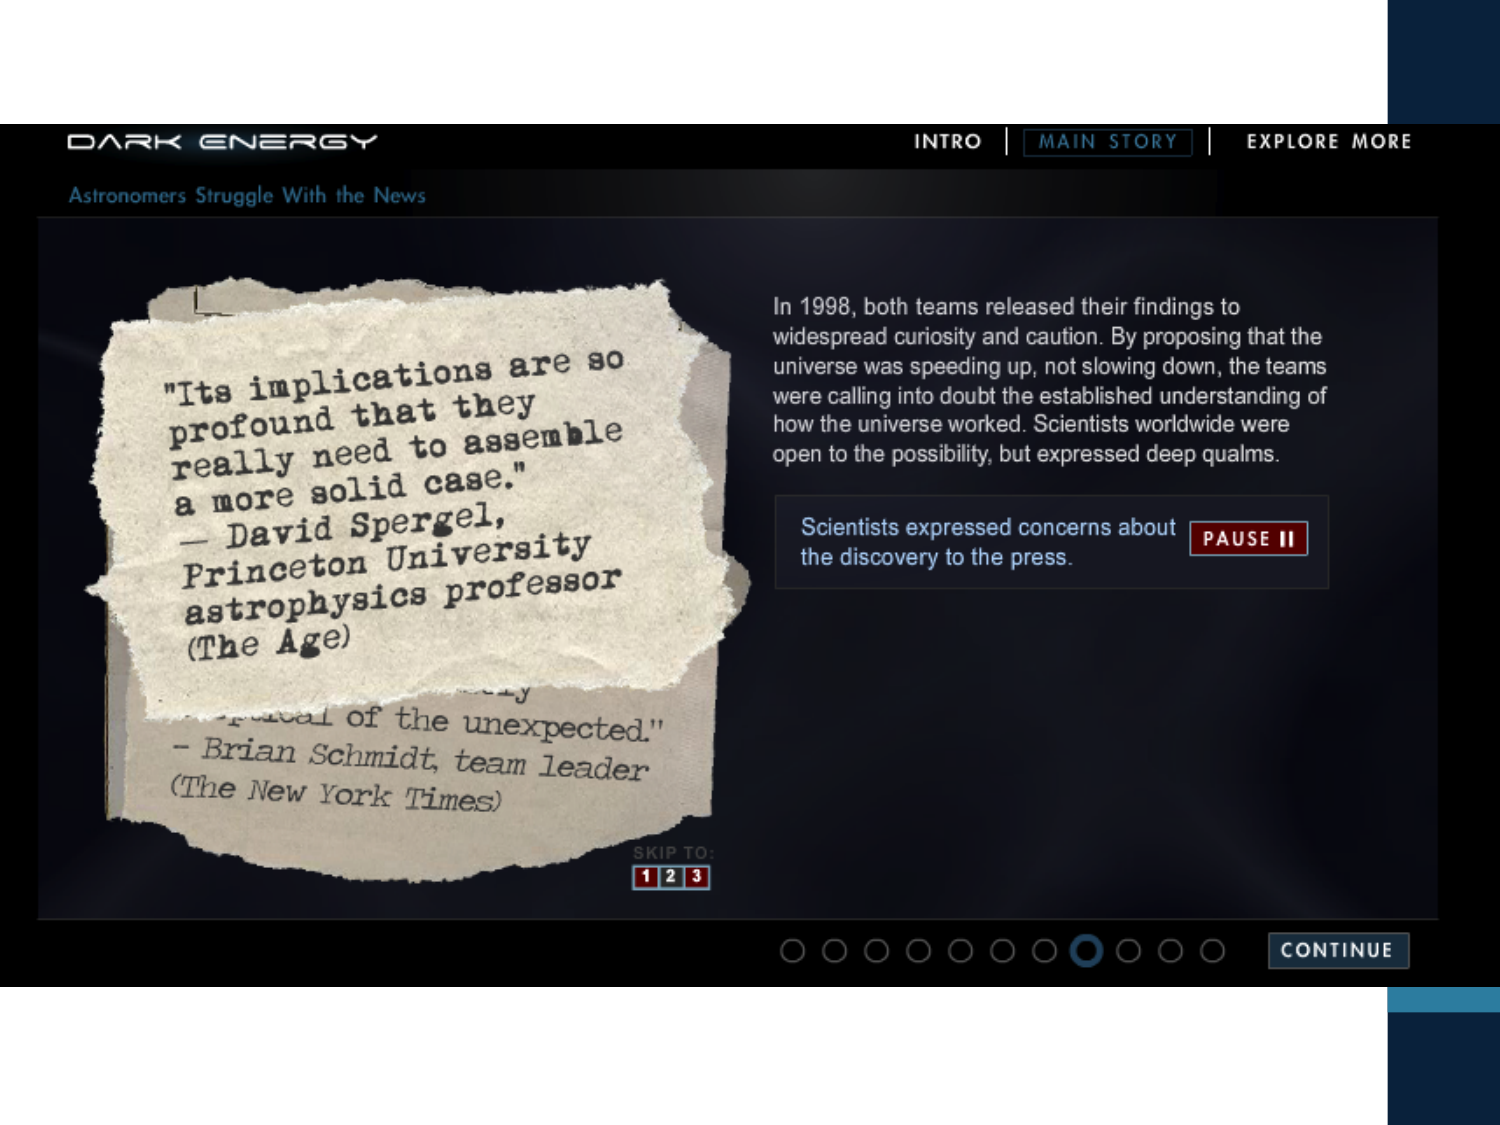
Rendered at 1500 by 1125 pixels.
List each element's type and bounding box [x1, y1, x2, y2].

picture [0, 124, 1500, 988]
